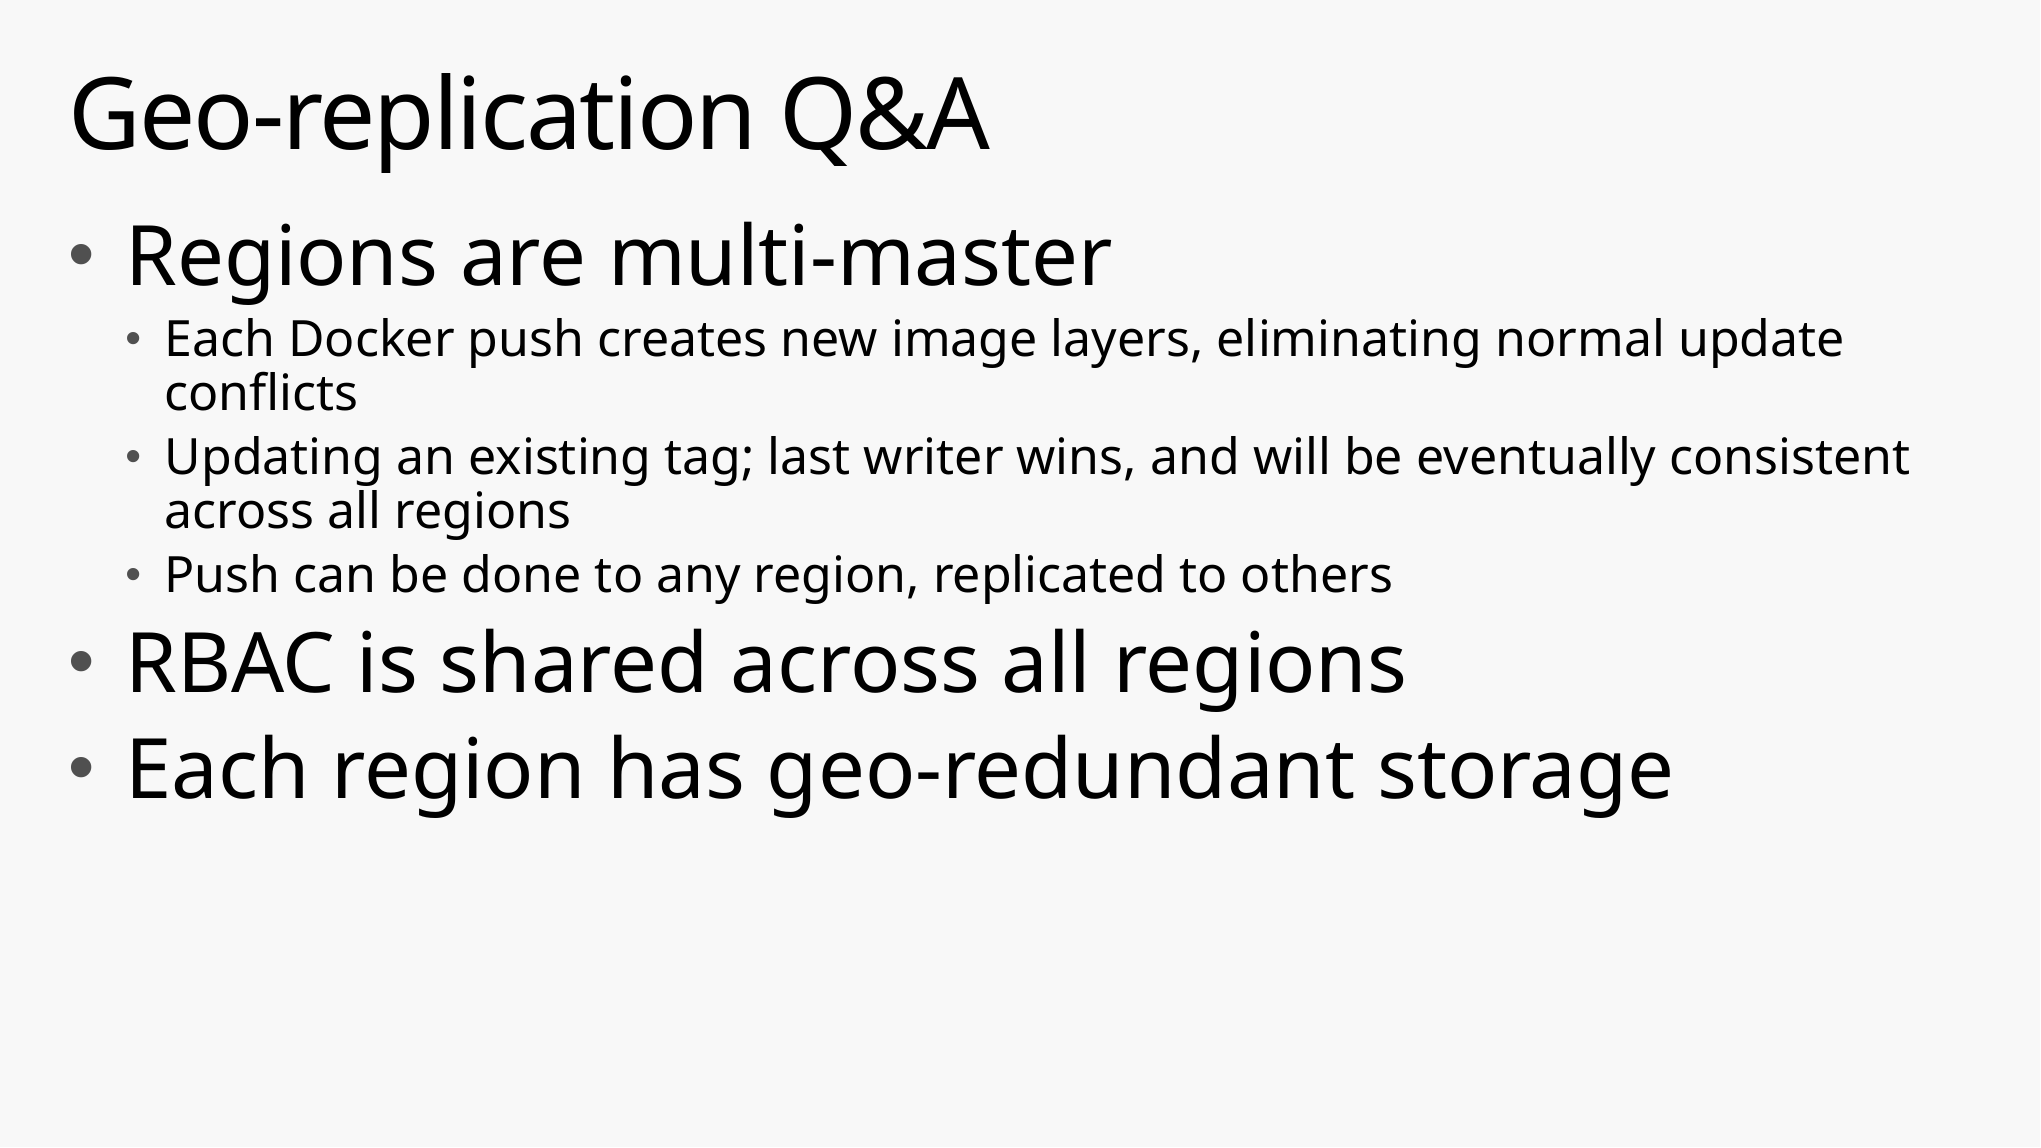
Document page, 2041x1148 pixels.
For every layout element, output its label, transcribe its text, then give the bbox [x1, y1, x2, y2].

title Geo-replication Q&A [45, 48, 1021, 198]
list Regions are multi-master Each Docker push creates new image layers, eliminating normal update conflicts Updating an existing tag; last writer wins, and will be eventually consistent across all regions Push can be done to any region, replicated to others RBAC is shared across all regions Each region has geo-redundant storage [45, 198, 1996, 972]
